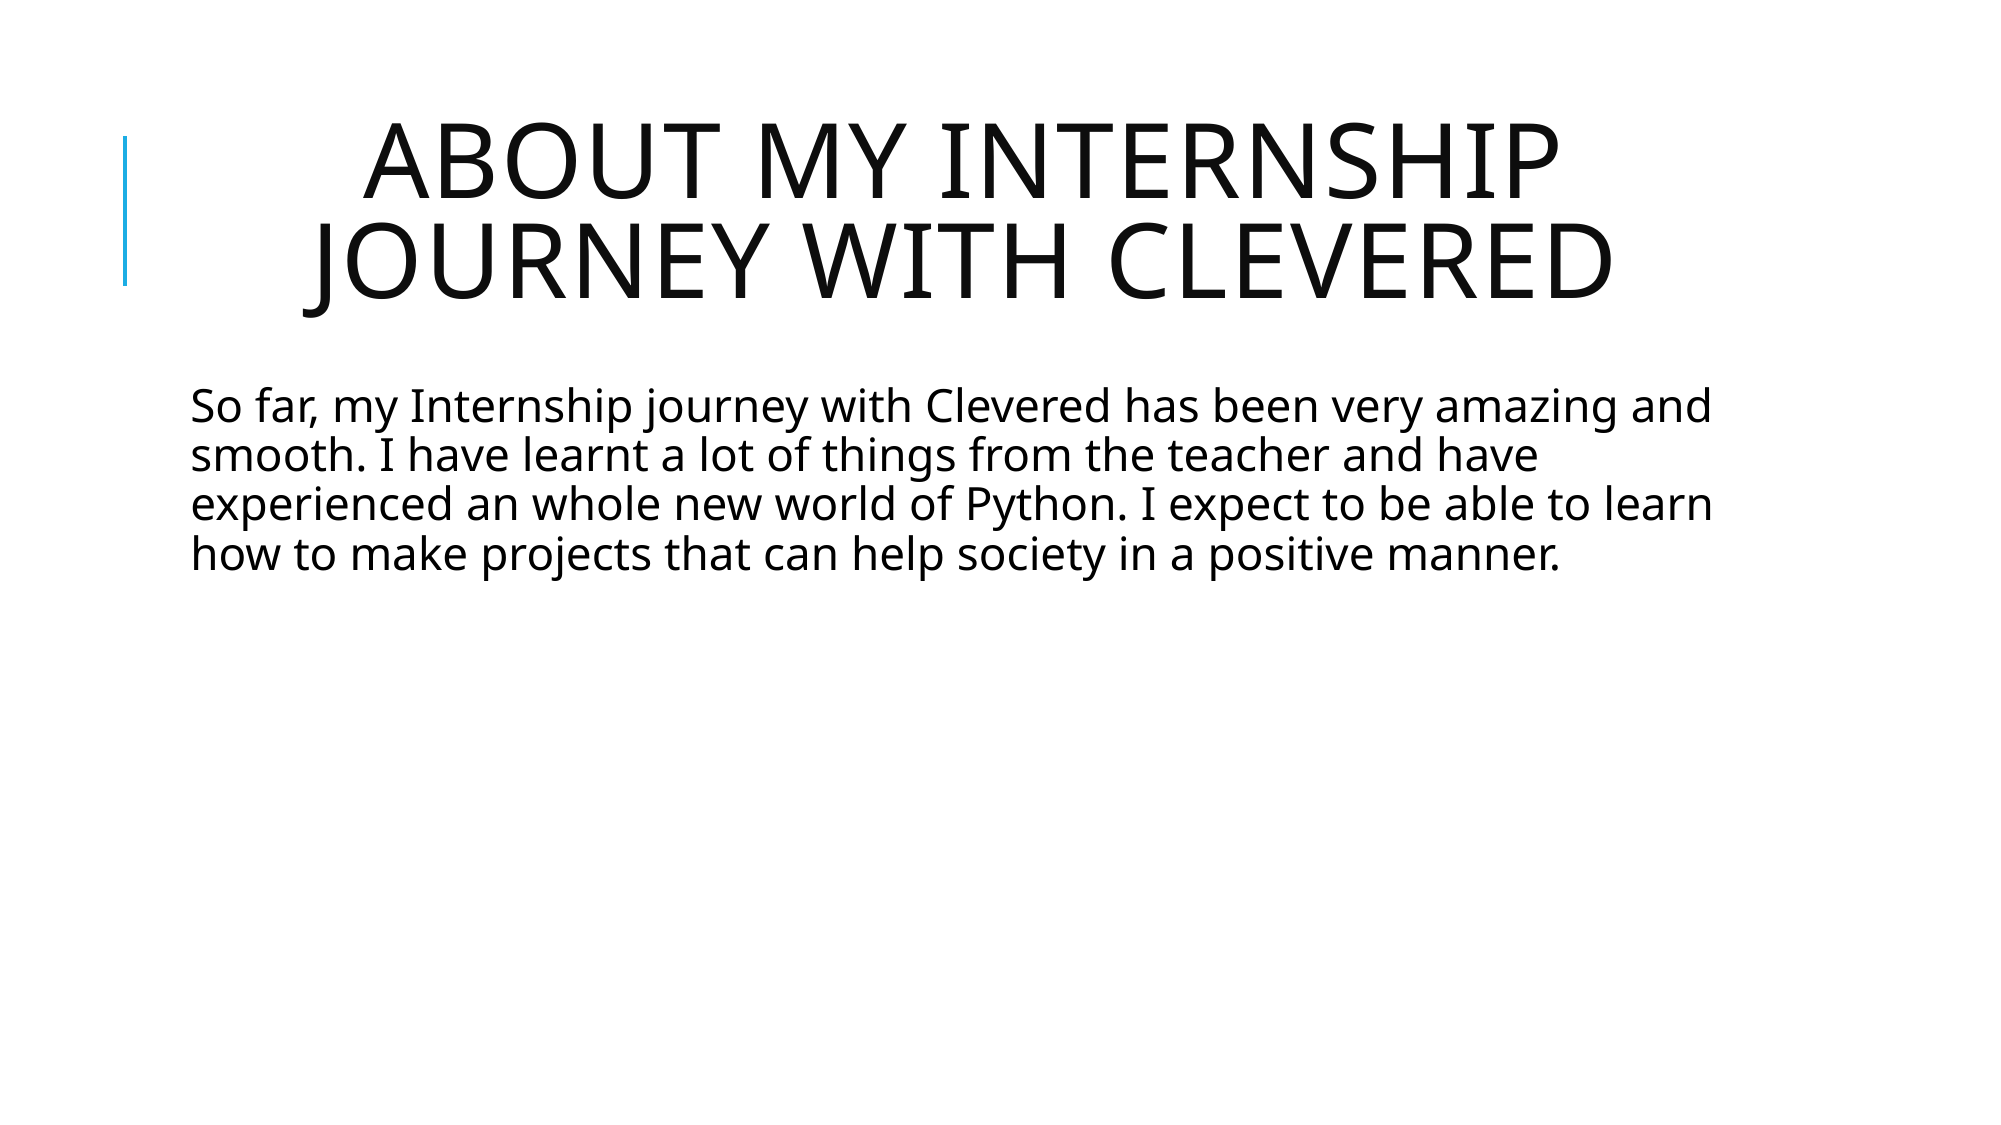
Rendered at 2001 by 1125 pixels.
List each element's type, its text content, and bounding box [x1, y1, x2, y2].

title About My Internship Journey with Clevered [168, 96, 1763, 342]
list So far, my Internship journey with Clevered has been very amazing and smooth. I have learnt a lot of things from the teacher and have experienced an whole new world of Python. I expect to be able to learn how to make projects that can help society in a positive manner. [168, 375, 1763, 1035]
